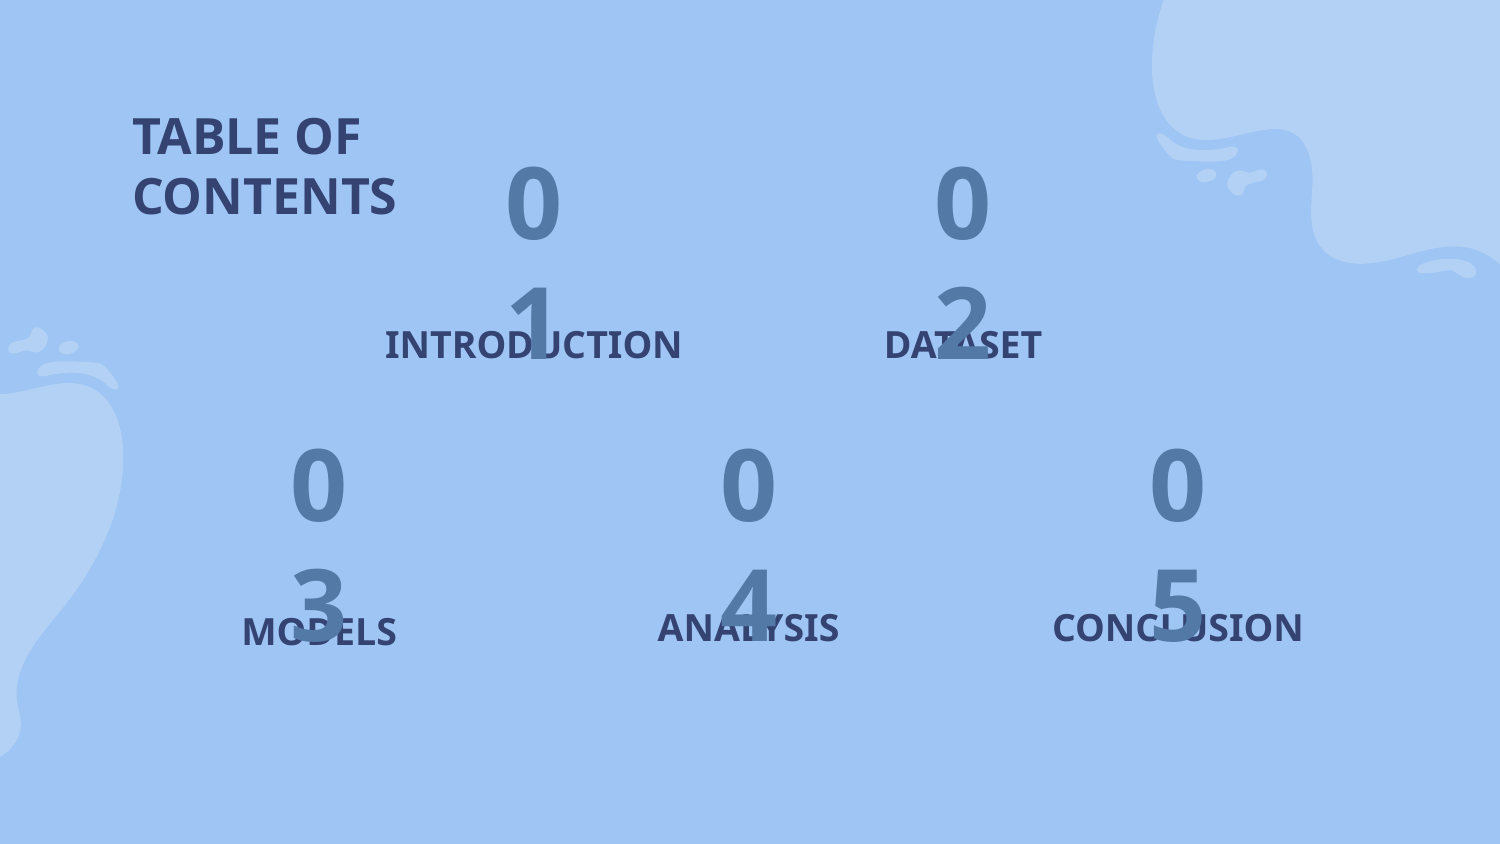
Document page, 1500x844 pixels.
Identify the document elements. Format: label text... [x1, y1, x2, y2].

title DATASET [762, 313, 1165, 374]
title MODELS [117, 596, 521, 663]
title CONCLUSION [976, 596, 1380, 657]
title ANALYSIS [547, 596, 951, 657]
title INTRODUCTION [332, 313, 736, 374]
title 01 [464, 185, 604, 334]
title 02 [893, 185, 1034, 334]
title 03 [249, 467, 390, 616]
title 05 [1108, 467, 1248, 616]
title TABLE OF CONTENTS [116, 89, 589, 174]
title 04 [678, 467, 819, 616]
